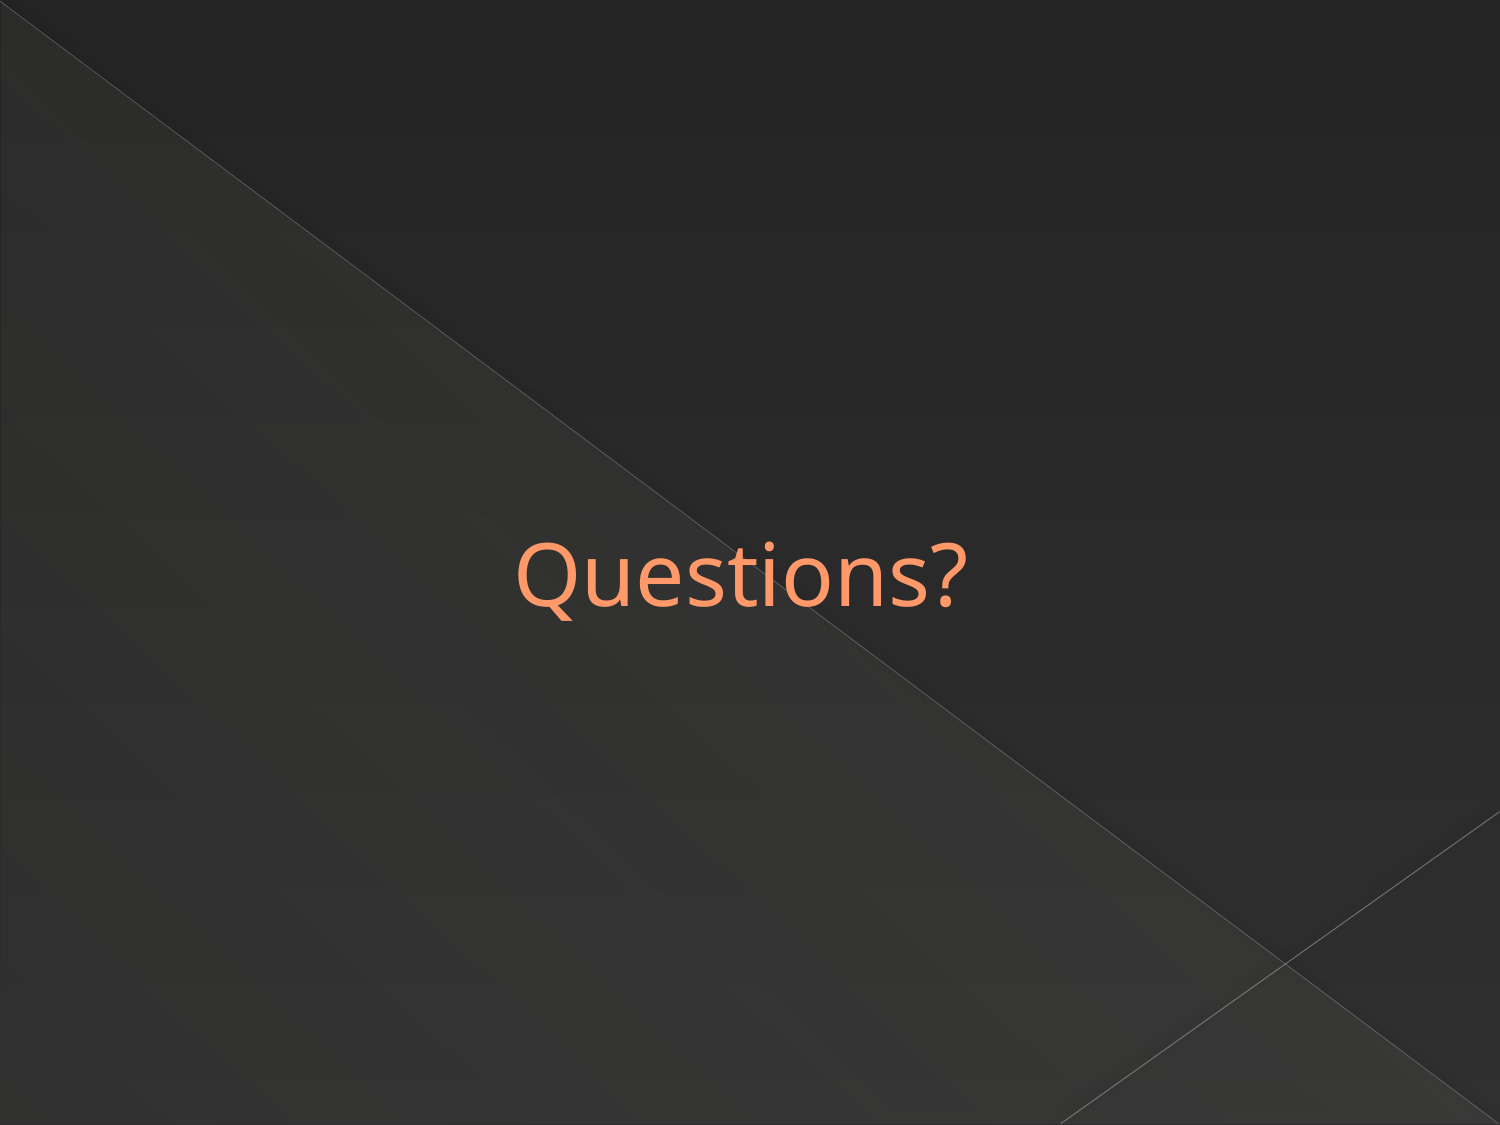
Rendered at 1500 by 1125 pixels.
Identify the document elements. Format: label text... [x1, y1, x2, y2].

title Questions? [419, 456, 1046, 686]
